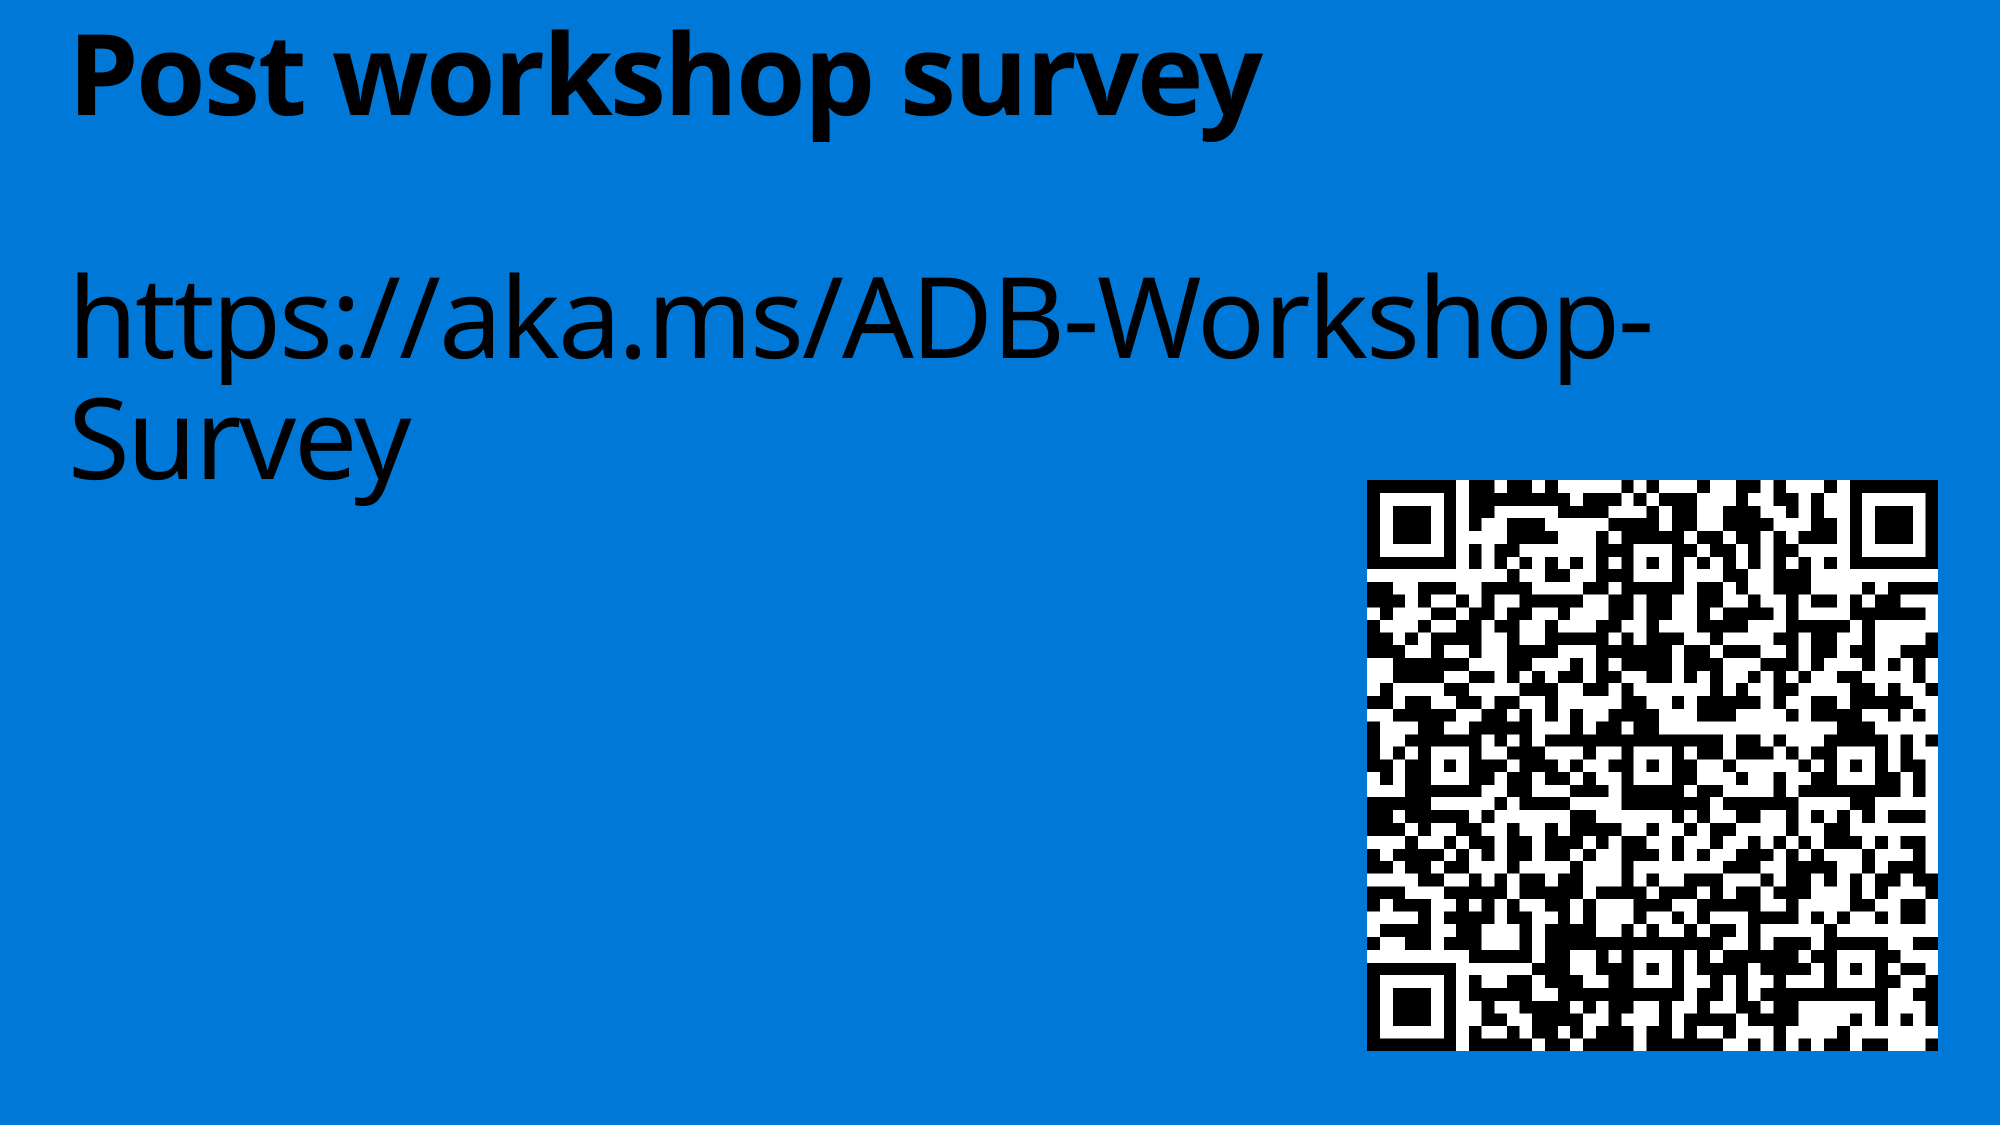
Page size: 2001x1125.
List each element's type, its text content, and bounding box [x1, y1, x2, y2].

picture [1367, 480, 1939, 1051]
title Post workshop survey https://aka.ms/ADB-Workshop-Survey [44, 62, 1956, 461]
